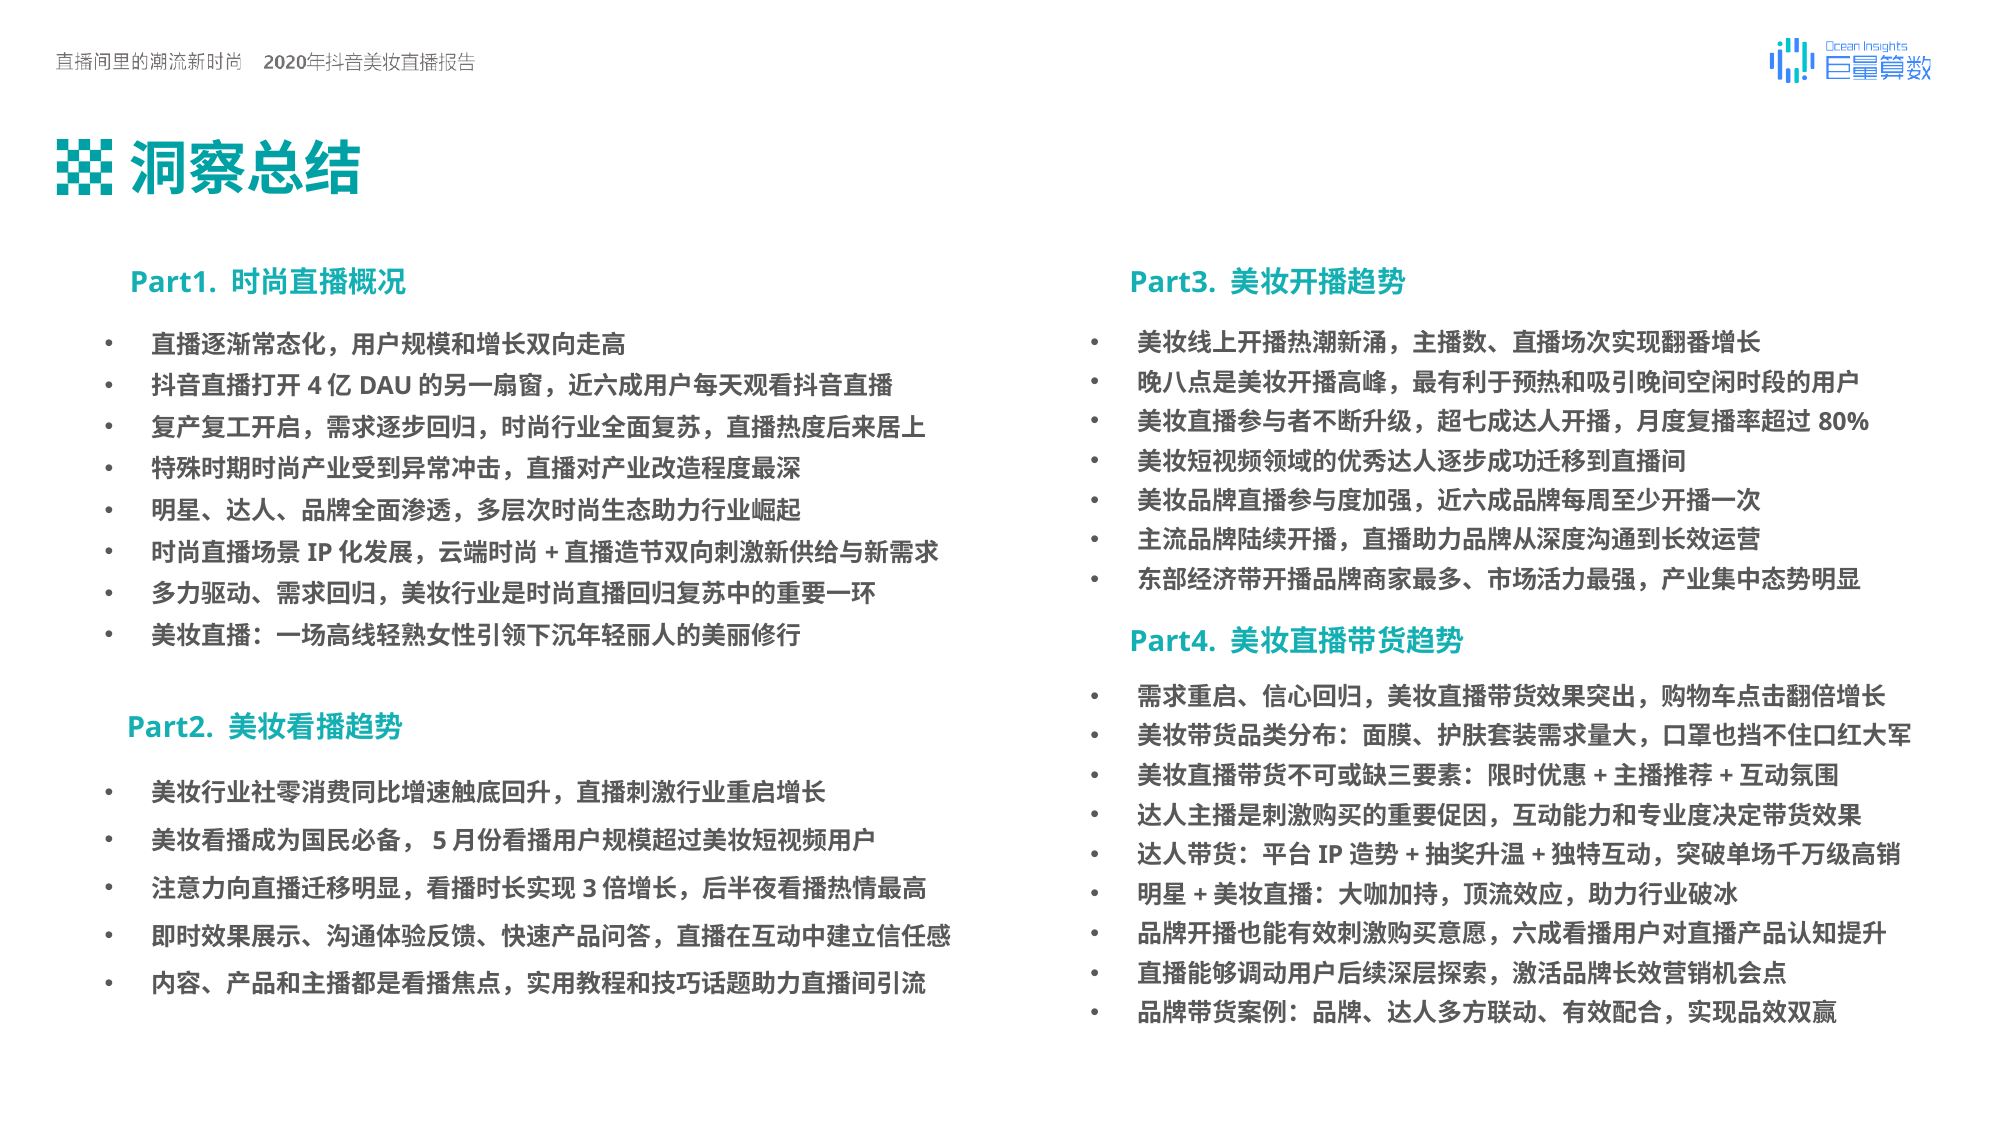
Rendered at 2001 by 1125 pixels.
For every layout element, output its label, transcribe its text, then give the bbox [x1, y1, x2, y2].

picture [1769, 38, 1815, 83]
text_box [100, 139, 112, 151]
picture [56, 52, 241, 70]
text_box Part1. 时尚直播概况 直播逐渐常态化，用户规模和增长双向走高 抖音直播打开4亿DAU的另一扇窗，近六成用户每天观看抖音直播 复产复工开启，需求逐步回归，时尚行业全面复苏，直播热度后来居上 特殊时期时尚产业受到异常冲击，直播对产业改造程度最深 明星、达人、品牌全面渗透，多层次时尚生态助力行业崛起 时尚直播场景IP化发展，云端时尚+直播造节双向刺激新供给与新需求 多力驱动、需求回归，美妆行业是时尚直播回归复苏中的重要一环 美妆直播：一场高线轻熟女性引领下沉年轻丽人的美丽修行 Part2. 美妆看播趋势 美妆行业社零消费同比增速触底回升，直播刺激行业重启增长 美妆看播成为国民必备，5月份看播用户规模超过美妆短视频用户 注意力向直播迁移明显，看播时长实现3倍增长，后半夜看播热情最高 即时效果展示、沟通体验反馈、快速产品问答，直播在互动中建立信任感 内容、产品和主播都是看播焦点，实用教程和技巧话题助力直播间引流 [102, 261, 954, 998]
text_box [1880, 43, 1888, 53]
picture [1826, 56, 1850, 79]
text_box [100, 183, 112, 195]
text_box [89, 172, 102, 184]
text_box [56, 139, 69, 151]
picture [1907, 56, 1931, 80]
text_box [78, 183, 91, 195]
text_box [78, 161, 91, 173]
text_box [56, 161, 69, 173]
list Part3. 美妆开播趋势 美妆线上开播热潮新涌，主播数、直播场次实现翻番增长 晚八点是美妆开播高峰，最有利于预热和吸引晚间空闲时段的用户 美妆直播参与者不断升级，超七成达人开播，月度复播率超过80% 美妆短视频领域的优秀达人逐步成功迁移到直播间 美妆品牌直播参与度加强，近六成品牌每周至少开播一次 主流品牌陆续开播，直播助力品牌从深度沟通到长效运营 东部经济带开播品牌商家最多、市场活力最强，产业集中态势明显 Part4. 美妆直播带货趋势 需求重启、信心回归，美妆直播带货效果突出，购物车点击翻倍增长 美妆带货品类分布：面膜、护肤套装需求量大，口罩也挡不住口红大军 美妆直播带货不可或缺三要素：限时优惠+主播推荐+互动氛围 达人主播是刺激购买的重要促因，互动能力和专业度决定带货效果 达人带货：平台IP造势+抽奖升温+独特互动，突破单场千万级高销 明星+美妆直播：大咖加持，顶流效应，助力行业破冰 品牌开播也能有效刺激购买意愿，六成看播用户对直播产品认知提升 直播能够调动用户后续深层探索，激活品牌长效营销机会点 品牌带货案例：品牌、达人多方联动、有效配合，实现品效双赢 [1088, 261, 1915, 1027]
text_box [78, 139, 91, 151]
text_box [89, 149, 102, 162]
picture [1853, 55, 1904, 80]
text_box [67, 172, 80, 184]
text_box [56, 183, 69, 195]
picture [264, 52, 475, 71]
text_box [1826, 41, 1840, 51]
title 洞察总结 [128, 128, 366, 261]
text_box [100, 161, 112, 173]
text_box [67, 149, 80, 162]
